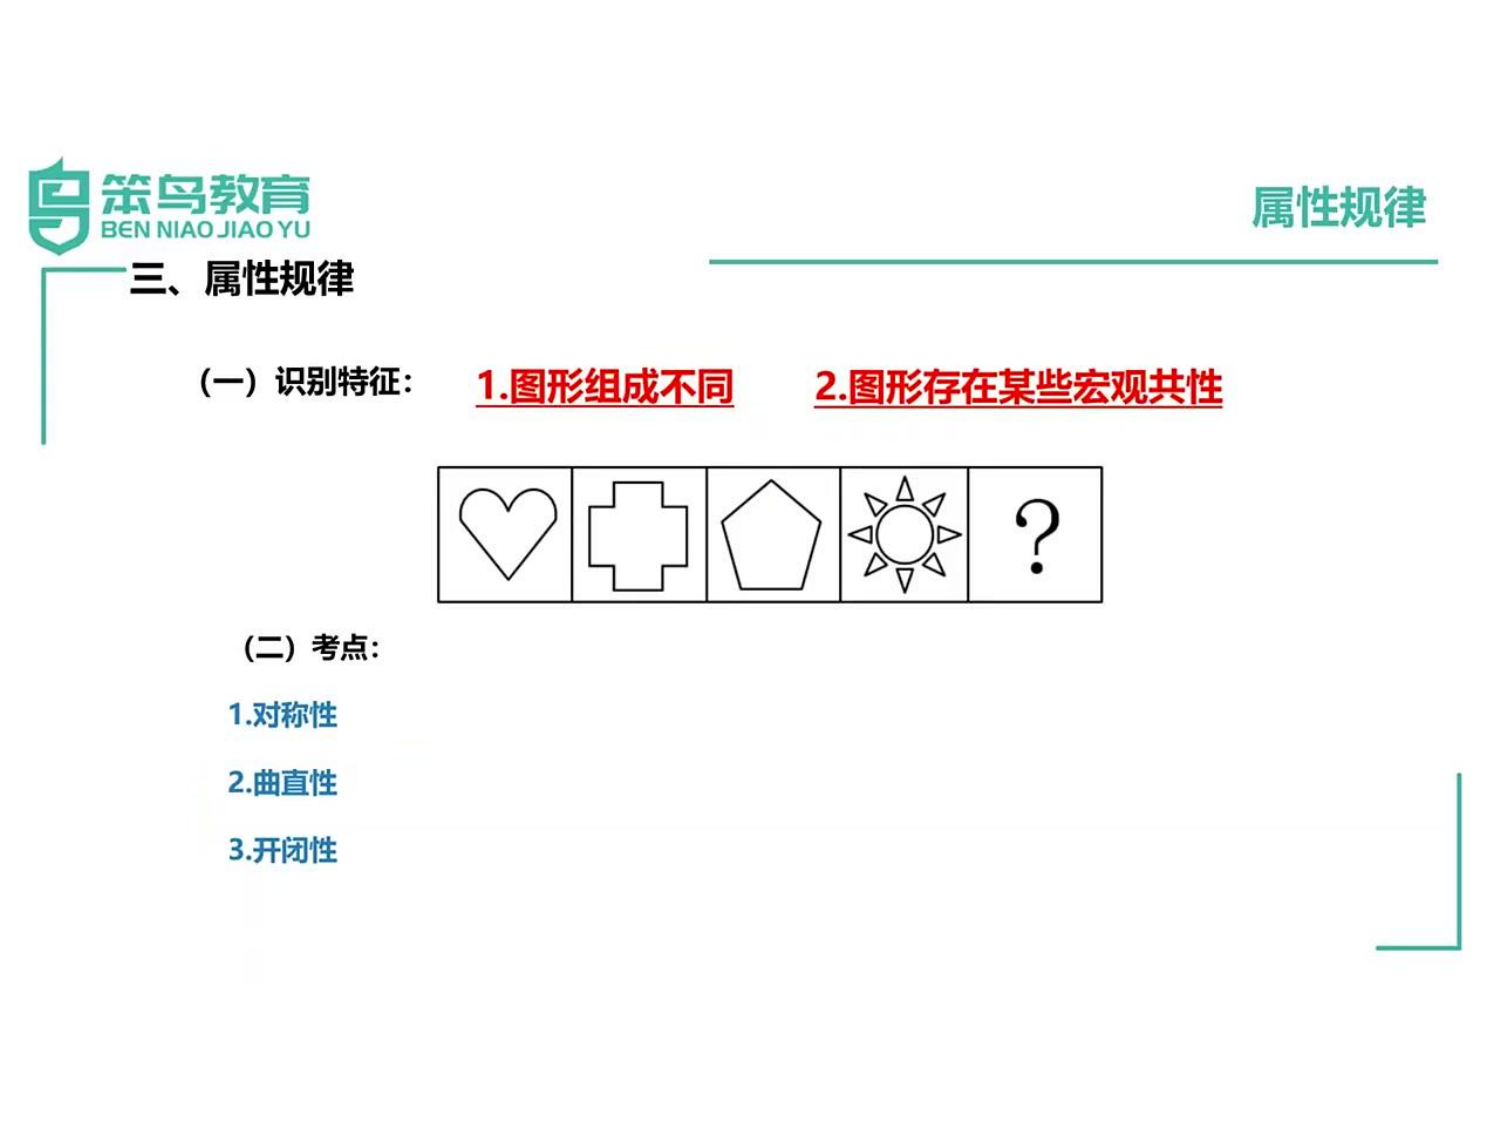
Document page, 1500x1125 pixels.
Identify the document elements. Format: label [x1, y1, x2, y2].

picture [0, 140, 1500, 985]
